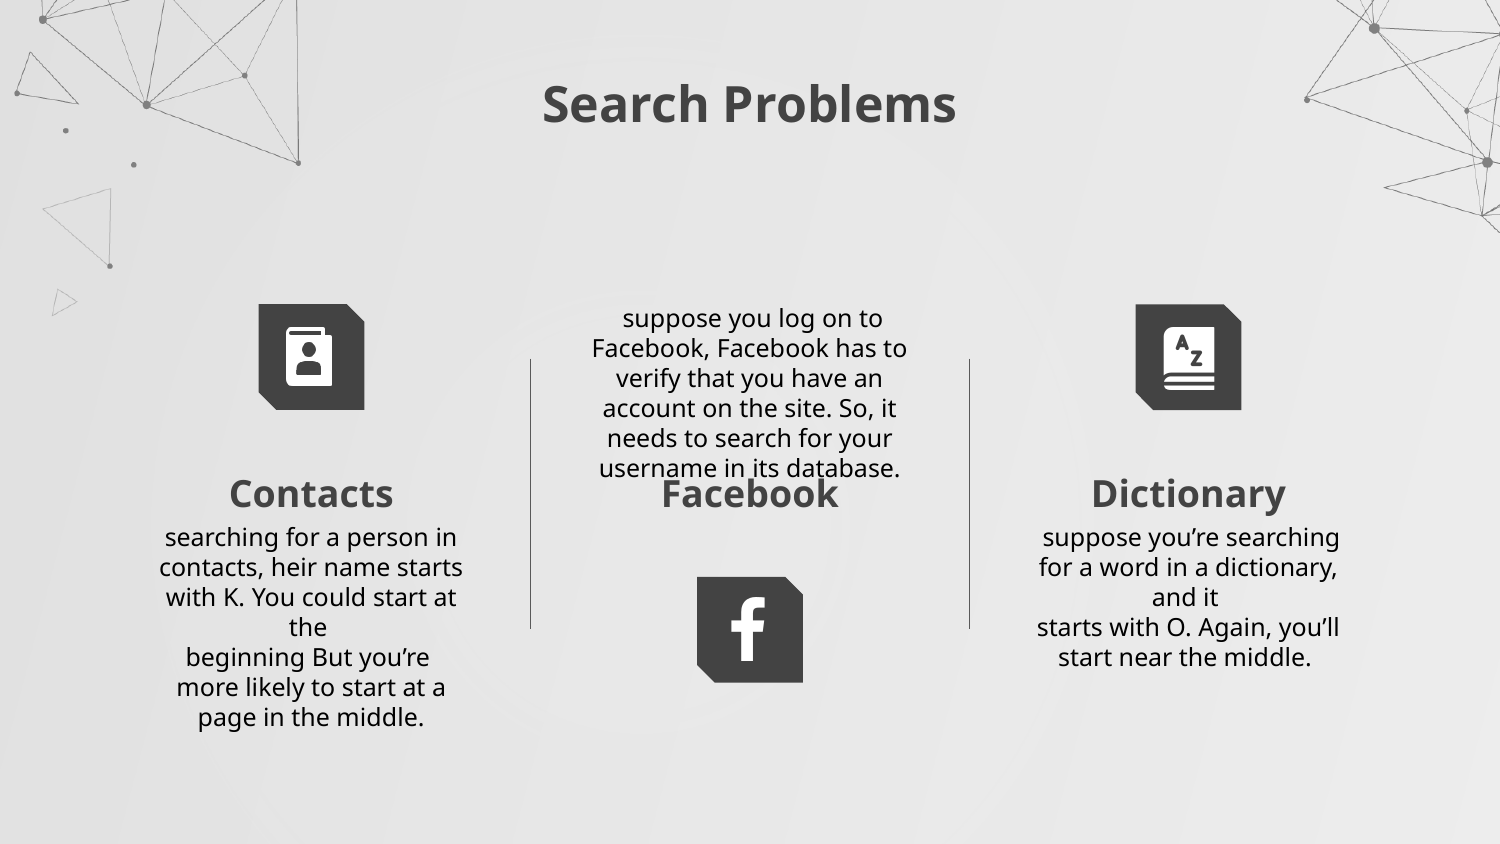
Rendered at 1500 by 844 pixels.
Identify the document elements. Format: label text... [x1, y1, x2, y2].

subtitle suppose you log on to Facebook, Facebook has to verify that you have an account on the site. So, it needs to search for your username in its database. [568, 287, 932, 453]
title Contacts [92, 460, 526, 531]
title Search Problems [322, 57, 1178, 214]
title Dictionary [974, 460, 1408, 531]
subtitle suppose you’re searching for a word in a dictionary, and it starts with O. Again, you’ll start near the middle. [1006, 506, 1371, 672]
text_box [1135, 304, 1242, 411]
text_box [697, 576, 803, 683]
title Facebook [536, 460, 964, 531]
picture [0, 0, 1500, 844]
subtitle searching for a person in contacts, heir name starts with K. You could start at the beginning But you’re more likely to start at a page in the middle. [143, 531, 480, 672]
text_box [258, 304, 365, 410]
